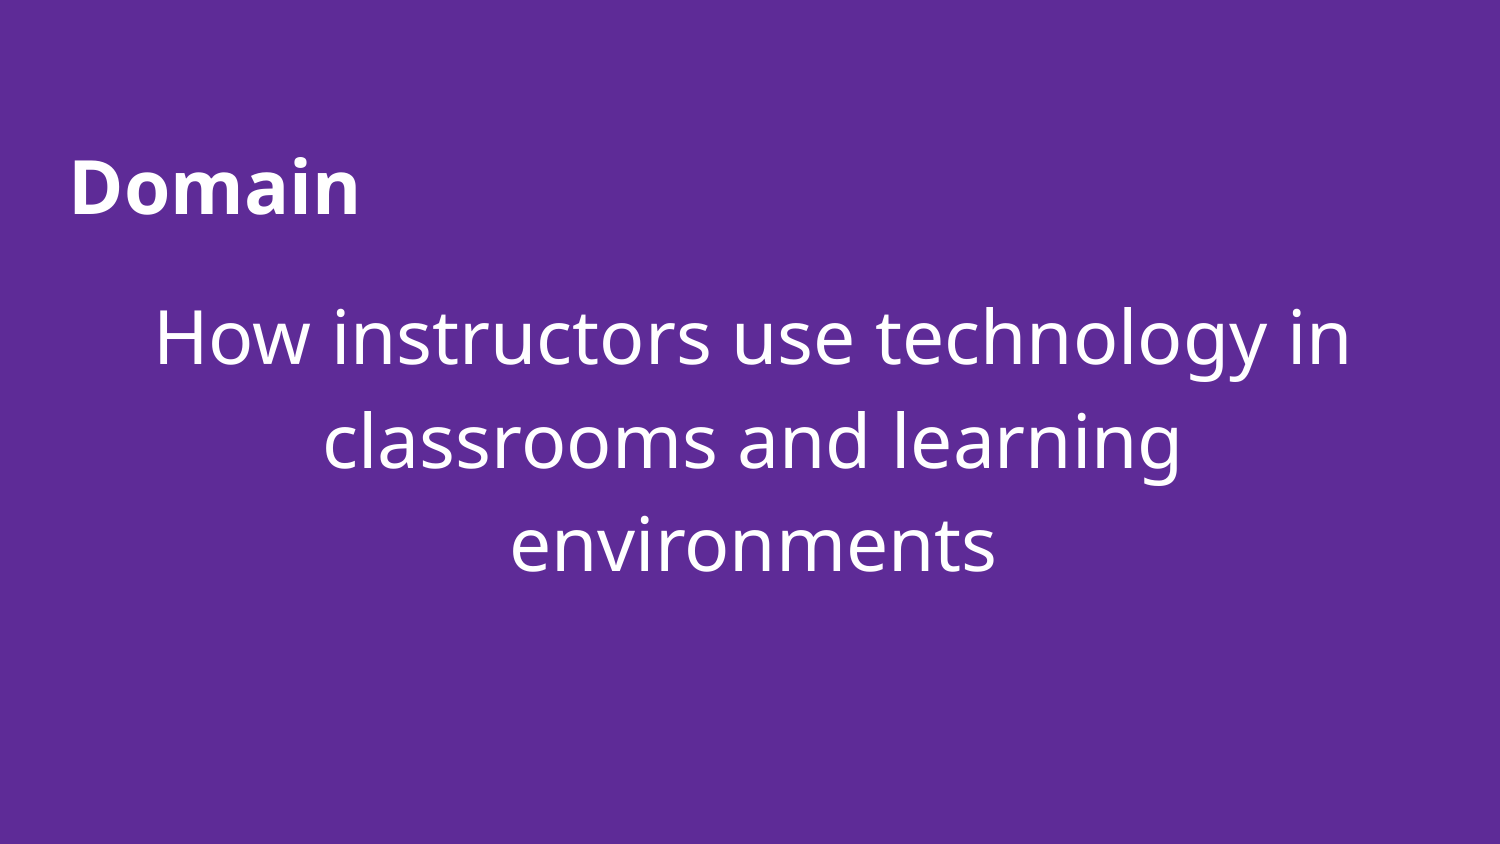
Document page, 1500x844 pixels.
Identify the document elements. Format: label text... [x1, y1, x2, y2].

list How instructors use technology in classrooms and learning environments [54, 181, 1453, 784]
title Domain [54, 33, 974, 181]
